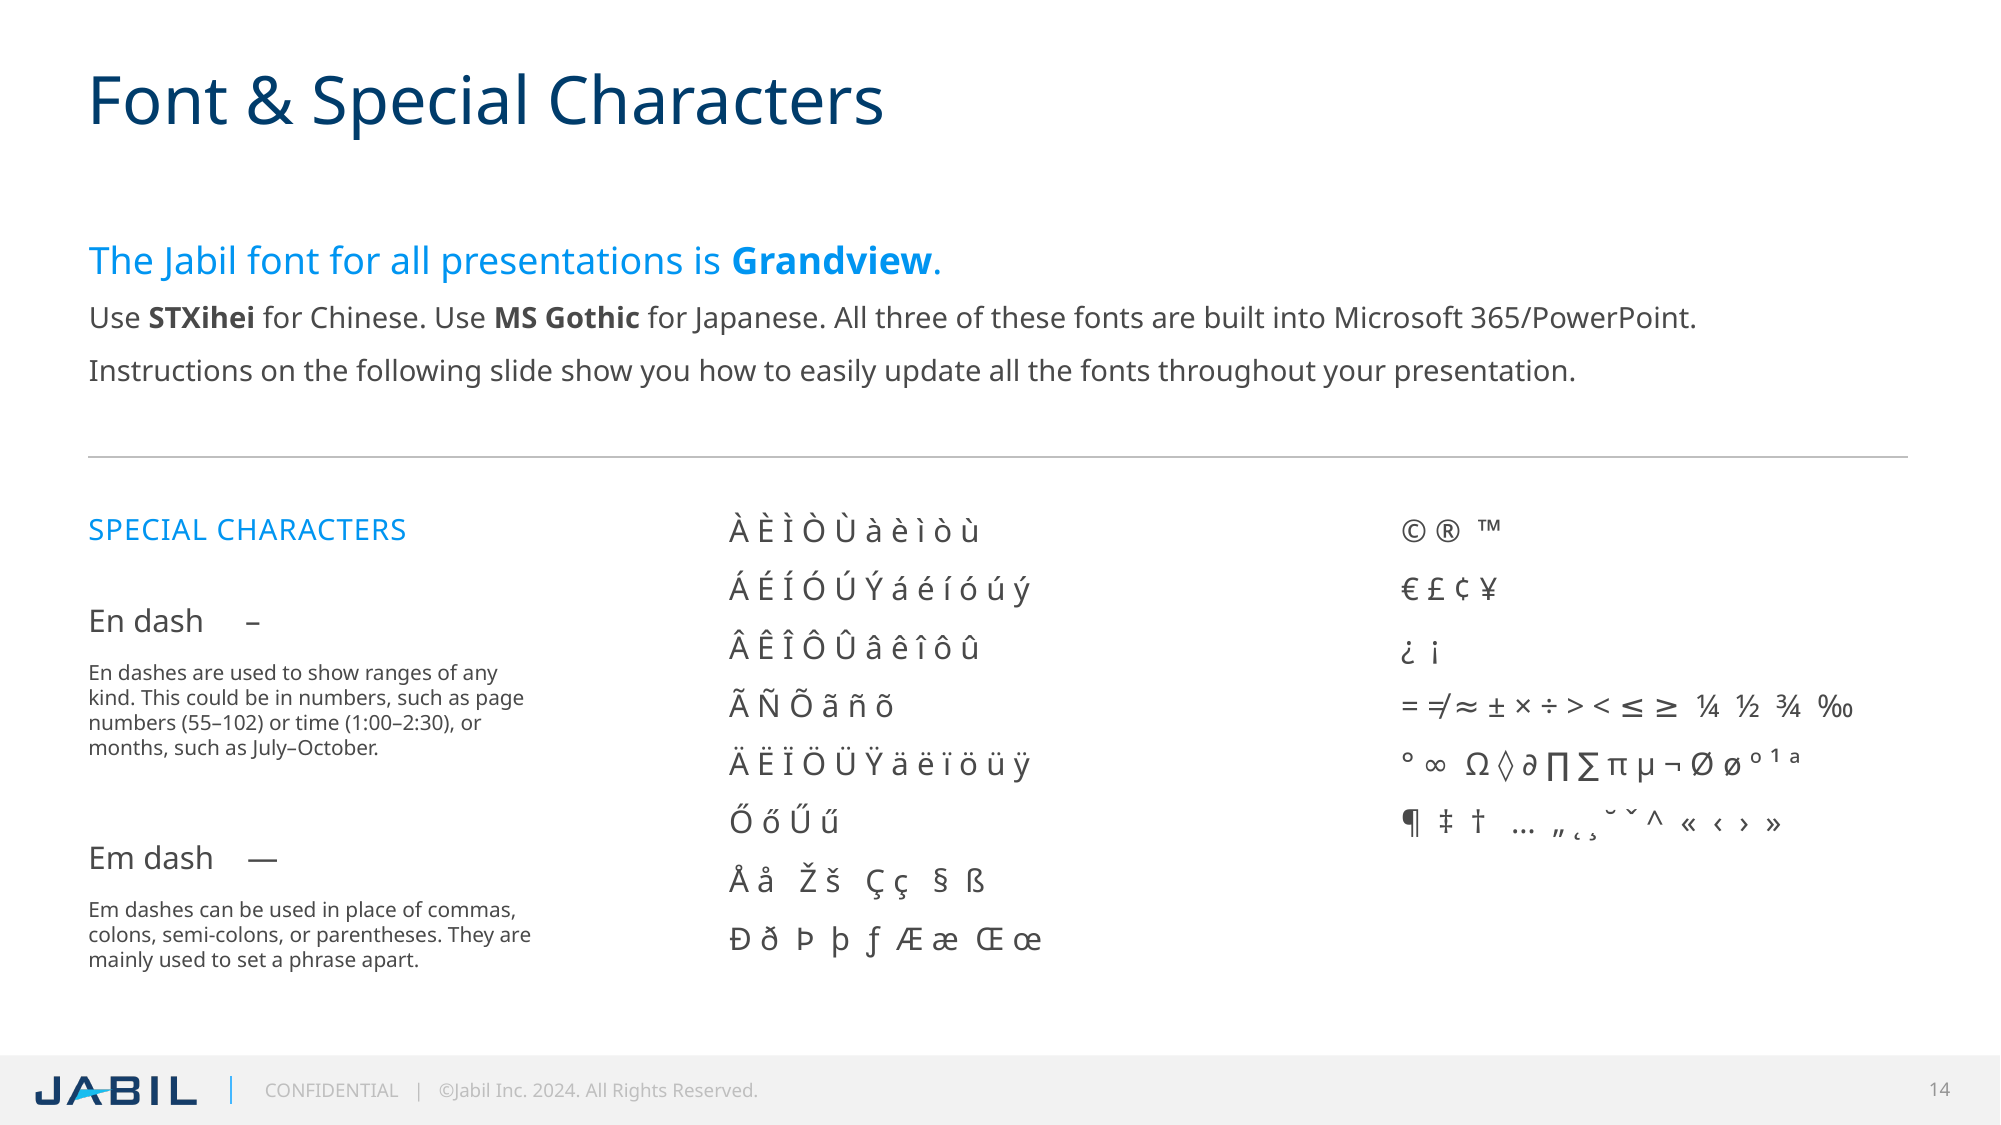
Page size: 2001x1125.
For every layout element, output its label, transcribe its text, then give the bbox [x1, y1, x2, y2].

text_box En dash – En dashes are used to show ranges of any kind. This could be in numbers, such as page numbers (55–102) or time (1:00–2:30), or months, such as July–October. Em dash — Em dashes can be used in place of commas, colons, semi-colons, or parentheses. They are mainly used to set a phrase apart. [88, 601, 539, 980]
text_box SPECIAL CHARACTERS [88, 511, 639, 547]
text_box The Jabil font for all presentations is Grandview. Use STXihei for Chinese. Use MS Gothic for Japanese. All three of these fonts are built into Microsoft 365/PowerPoint. Instructions on the following slide show you how to easily update all the fonts throughout your presentation. [88, 214, 1707, 434]
text_box À È Ì Ò Ù à è ì ò ù Á É Í Ó Ú Ý á é í ó ú ý Â Ê Î Ô Û â ê î ô û Ã Ñ Õ ã ñ õ Ä Ë Ï Ö Ü Ÿ ä ë ï ö ü ÿ Ő ő Ű ű Å å Ž š Ç ç § ß Ð ð Þ þ ƒ Æ æ Œ œ [729, 511, 1211, 1023]
title Font & Special Characters [72, 16, 1880, 179]
text_box © ® ™ € £ ¢ ¥ ¿ ¡ = ≠ ≈ ± × ÷ > < ≤ ≥ ¼ ½ ¾ ‰ ° ∞ Ω ◊ ∂ ∏ ∑ π µ ¬ Ø ø º ¹ ª ¶ ‡ † … „ ˛ ¸ ˘ ˇ ^ « ‹ › » [1401, 511, 1883, 848]
